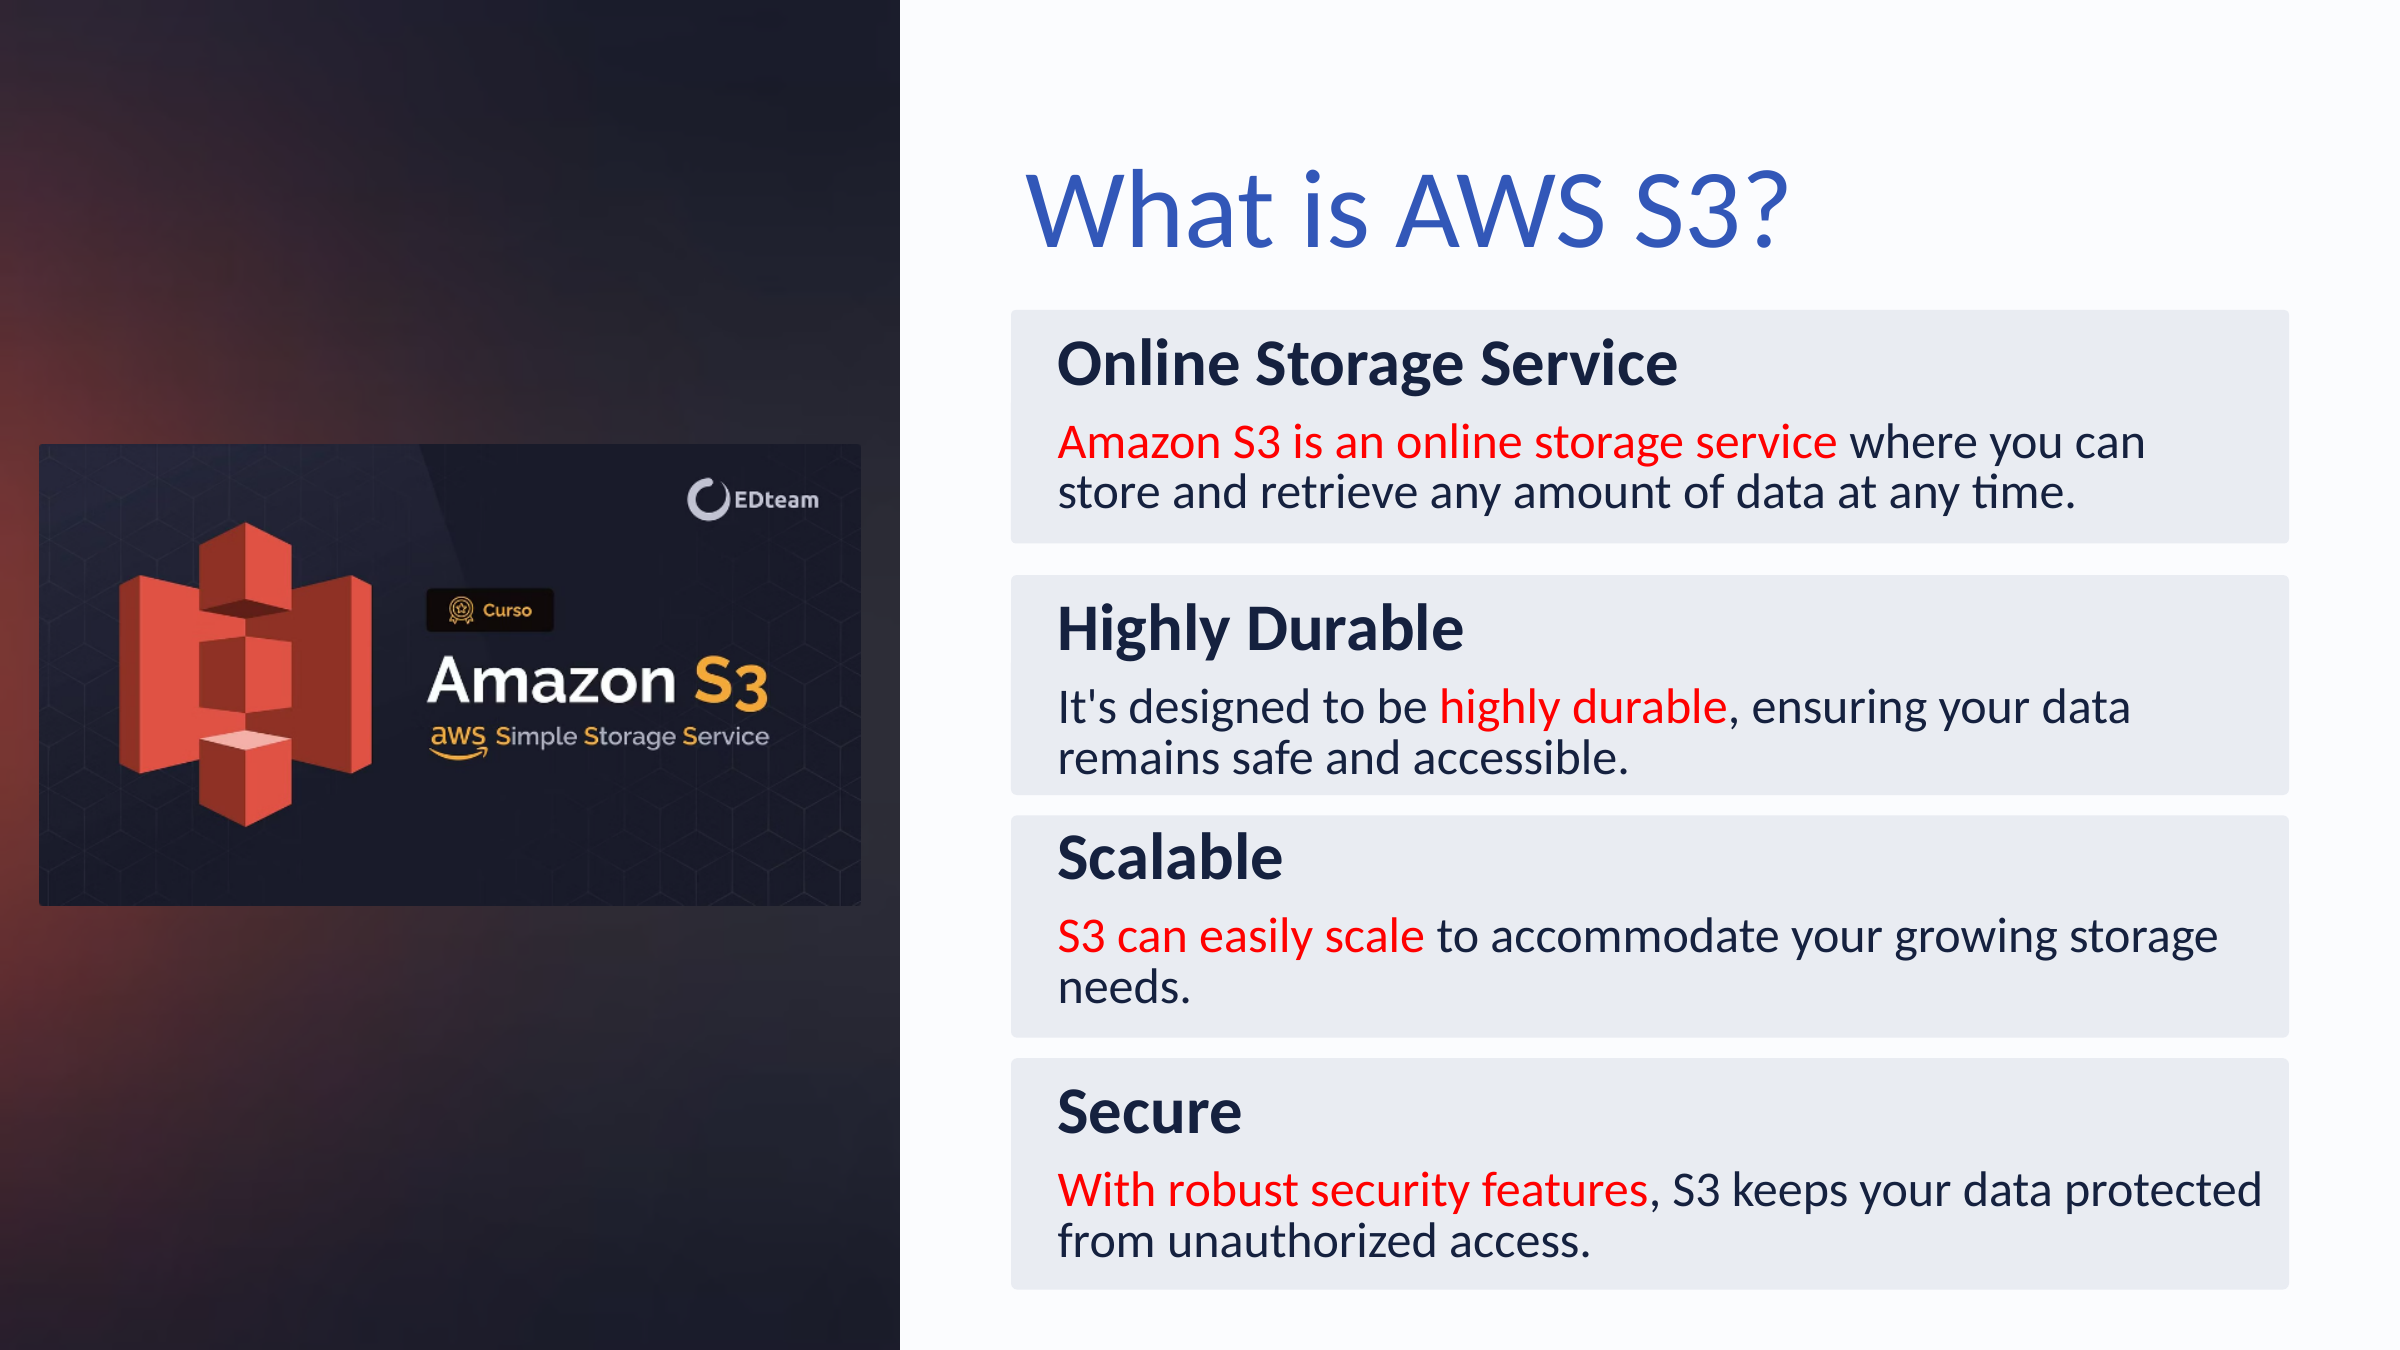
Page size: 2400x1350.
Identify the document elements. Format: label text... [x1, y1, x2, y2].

text_box [1010, 575, 2290, 796]
text_box Secure [1042, 1089, 1440, 1140]
text_box [1011, 1058, 2290, 1290]
text_box Online Storage Service [1042, 341, 1465, 392]
text_box Highly Durable [1042, 606, 1440, 657]
text_box It's designed to be highly durable, ensuring your data remains safe and accessible. [1042, 675, 2258, 727]
text_box [900, 0, 2400, 1350]
text_box [1011, 815, 2290, 1038]
text_box With robust security features, S3 keeps your data protected from unauthorized access. [1042, 1158, 2258, 1210]
text_box What is AWS S3? [1011, 163, 1804, 263]
text_box Scalable [1042, 835, 1440, 886]
picture [0, 0, 900, 1350]
text_box [1010, 309, 2290, 544]
text_box Amazon S3 is an online storage service where you can store and retrieve any amount of data at any time. [1042, 410, 2258, 512]
text_box S3 can easily scale to accommodate your growing storage needs. [1042, 904, 2258, 956]
